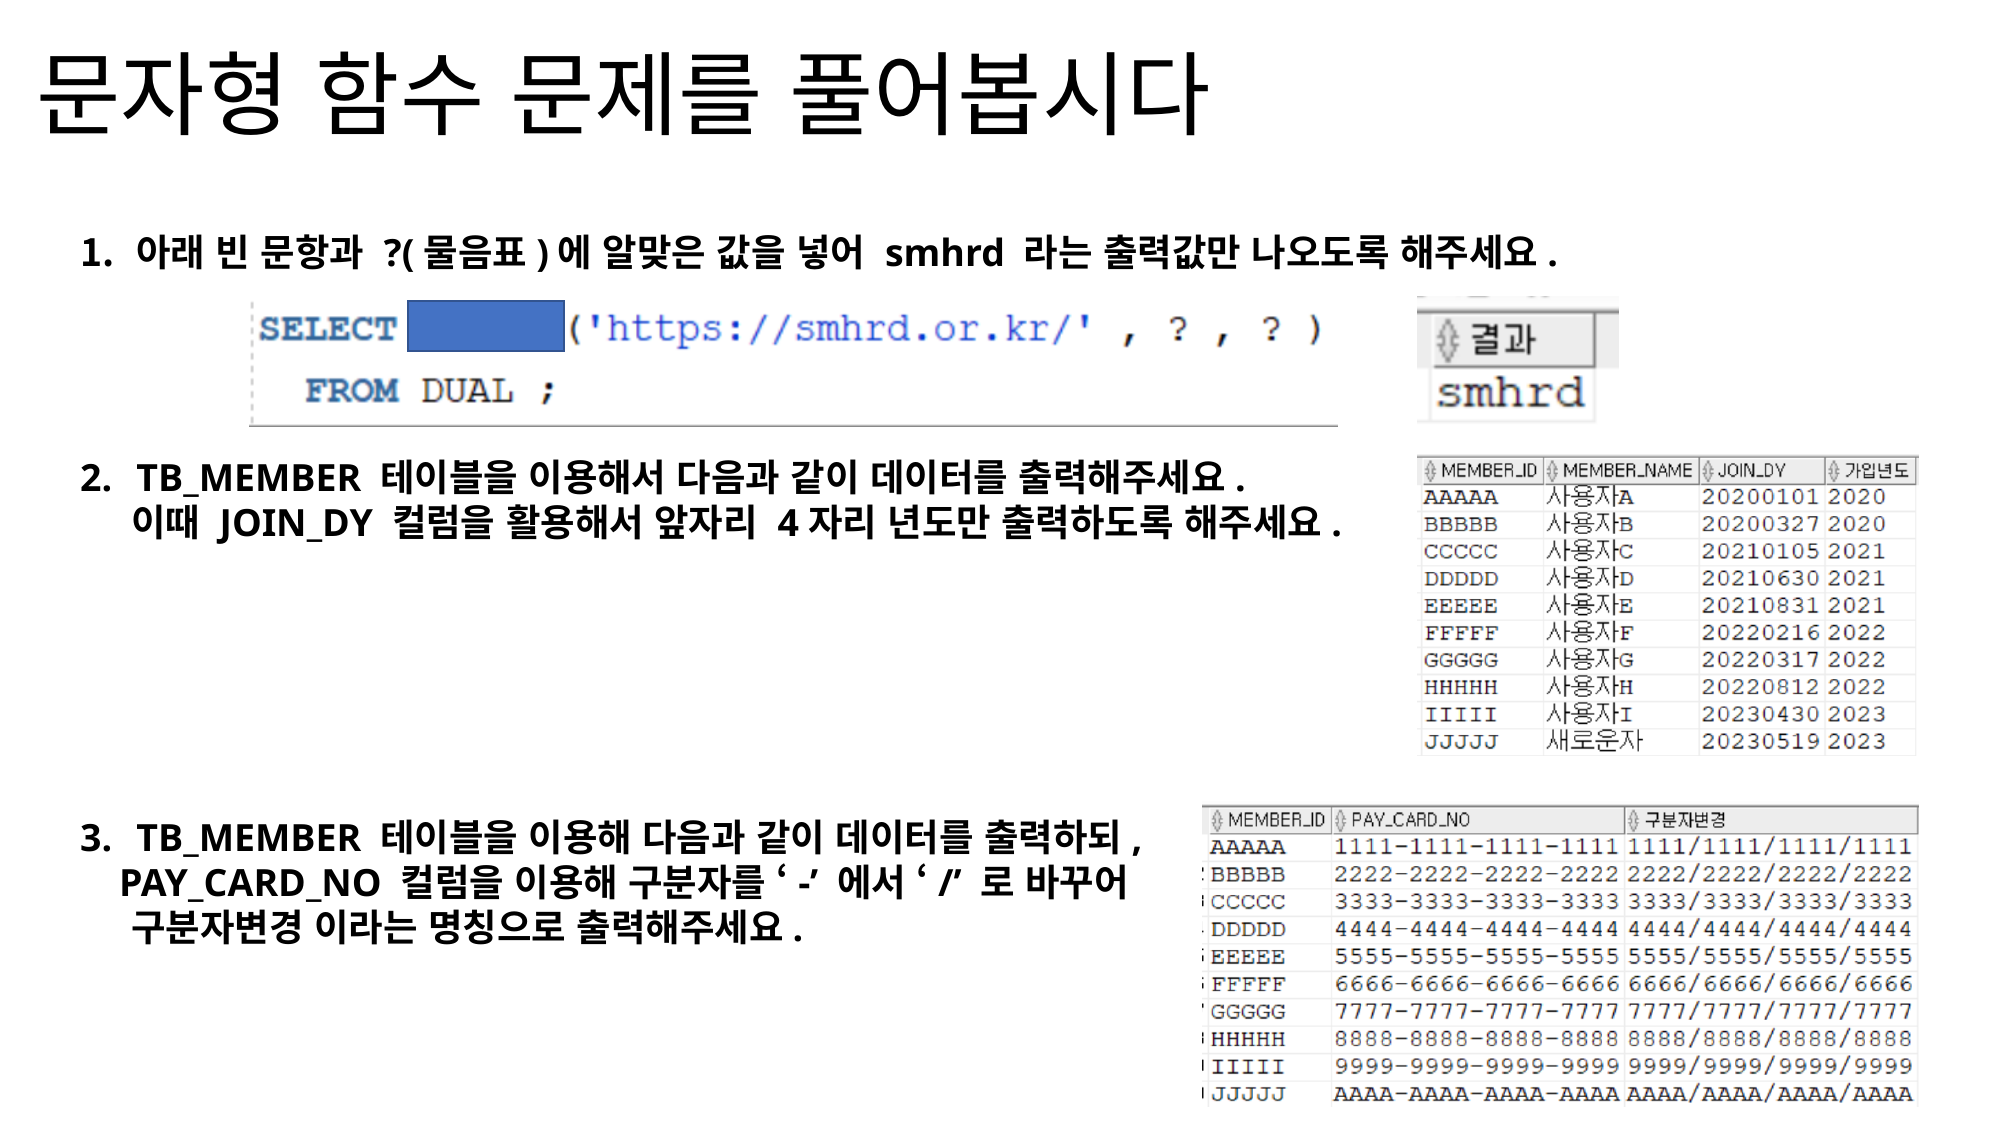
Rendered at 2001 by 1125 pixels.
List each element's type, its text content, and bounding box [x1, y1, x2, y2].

picture [249, 297, 1338, 428]
picture [1417, 454, 1919, 756]
text_box 아래 빈 문항과 ?(물음표)에 알맞은 값을 넣어 smhrd 라는 출력값만 나오도록 해주세요. TB_MEMBER 테이블을 이용해서 다음과 같이 데이터를 출력해주세요. 이때 JOIN_DY 컬럼을 활용해서 앞자리 4자리 년도만 출력하도록 해주세요. TB_MEMBER 테이블을 이용해 다음과 같이 데이터를 출력하되, PAY_CARD_NO 컬럼을 이용해 구분자를 ‘-’ 에서 ‘/’ 로 바꾸어 구분자변경 이라는 명칭으로 출력해주세요. [65, 222, 1876, 1002]
title 문자형 함수 문제를 풀어봅시다 [21, 23, 1305, 175]
picture [1202, 801, 1919, 1107]
picture [1417, 296, 1619, 447]
